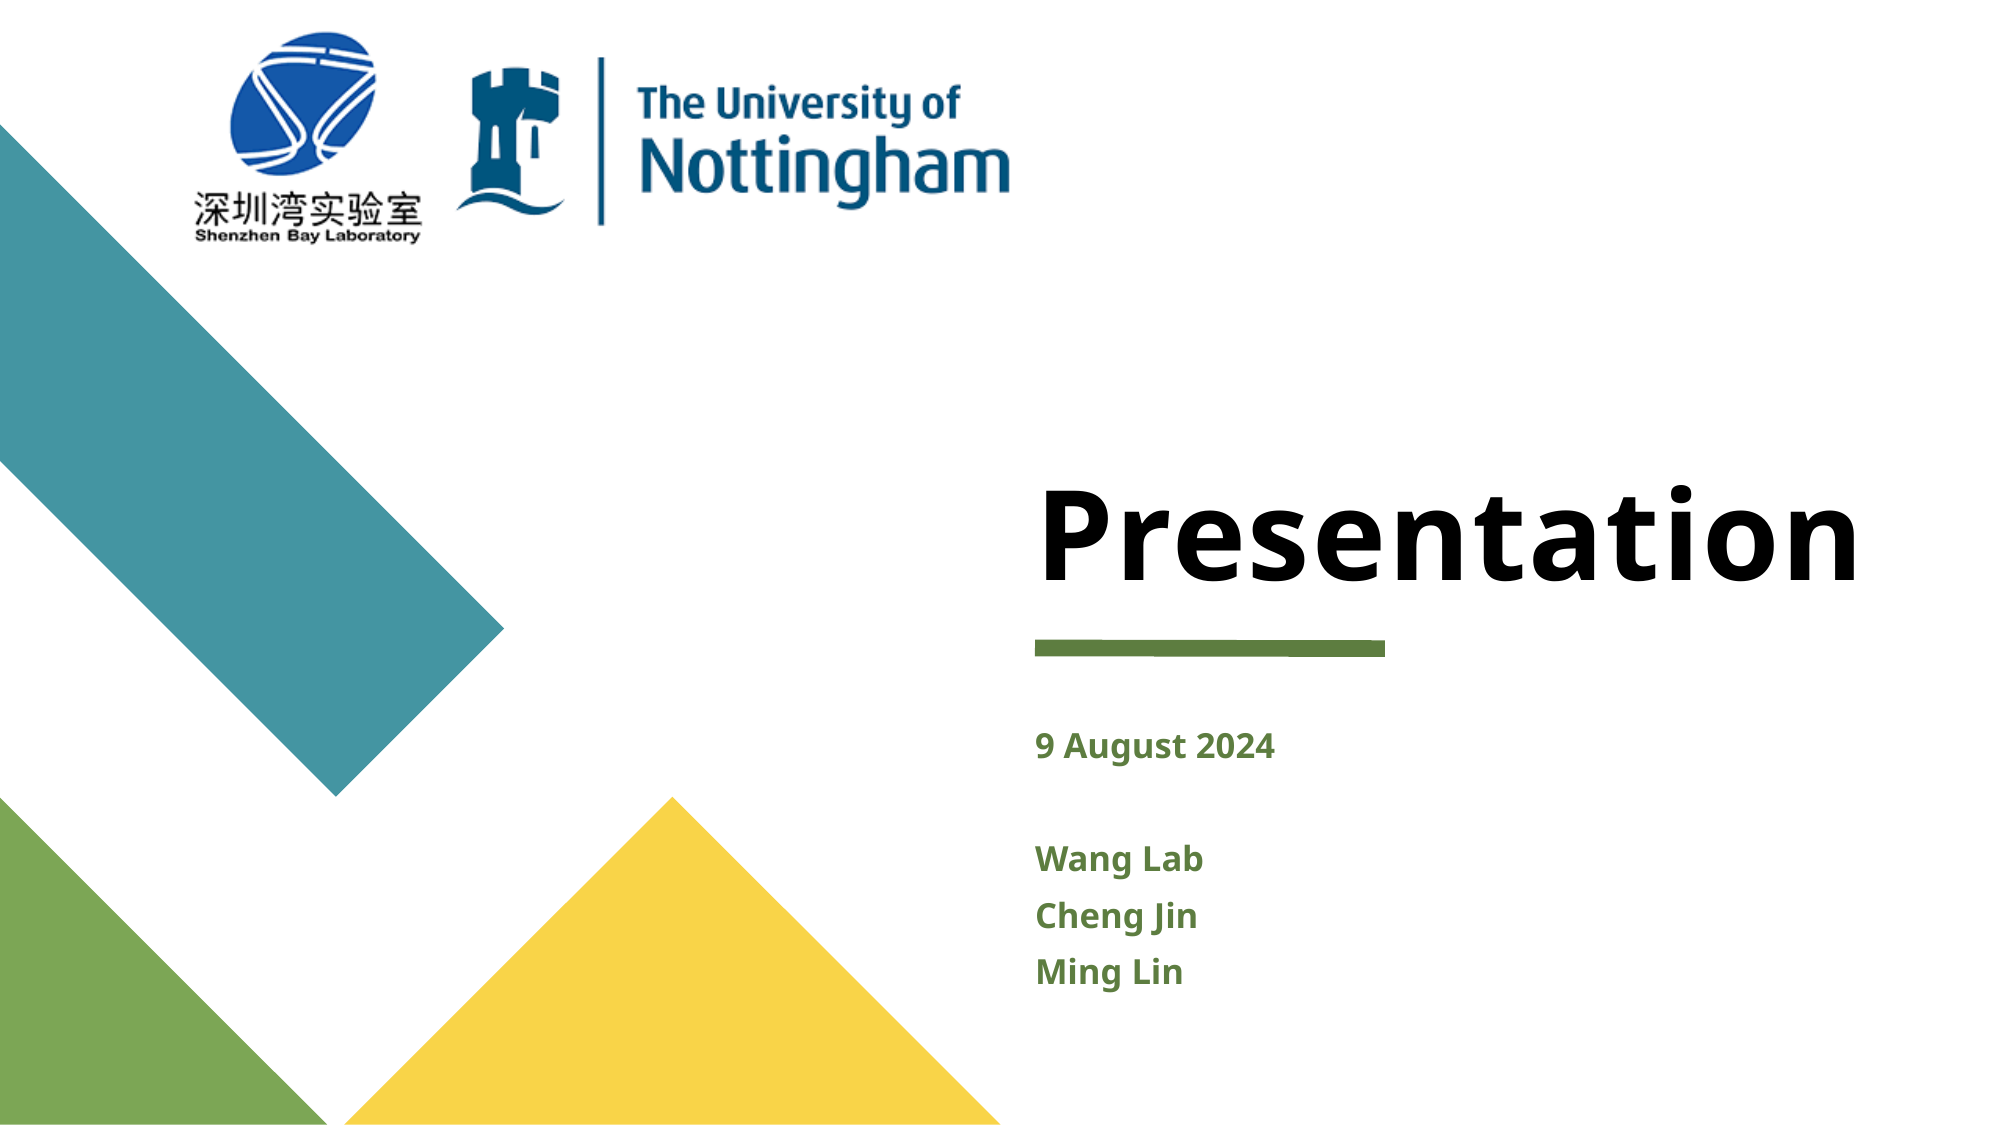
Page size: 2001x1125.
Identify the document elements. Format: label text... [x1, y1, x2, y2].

text_box 9 August 2024 Wang Lab Cheng Jin Ming Lin [1035, 724, 1936, 995]
picture [445, 34, 1027, 238]
title Presentation [1035, 67, 1936, 608]
picture [187, 16, 427, 293]
